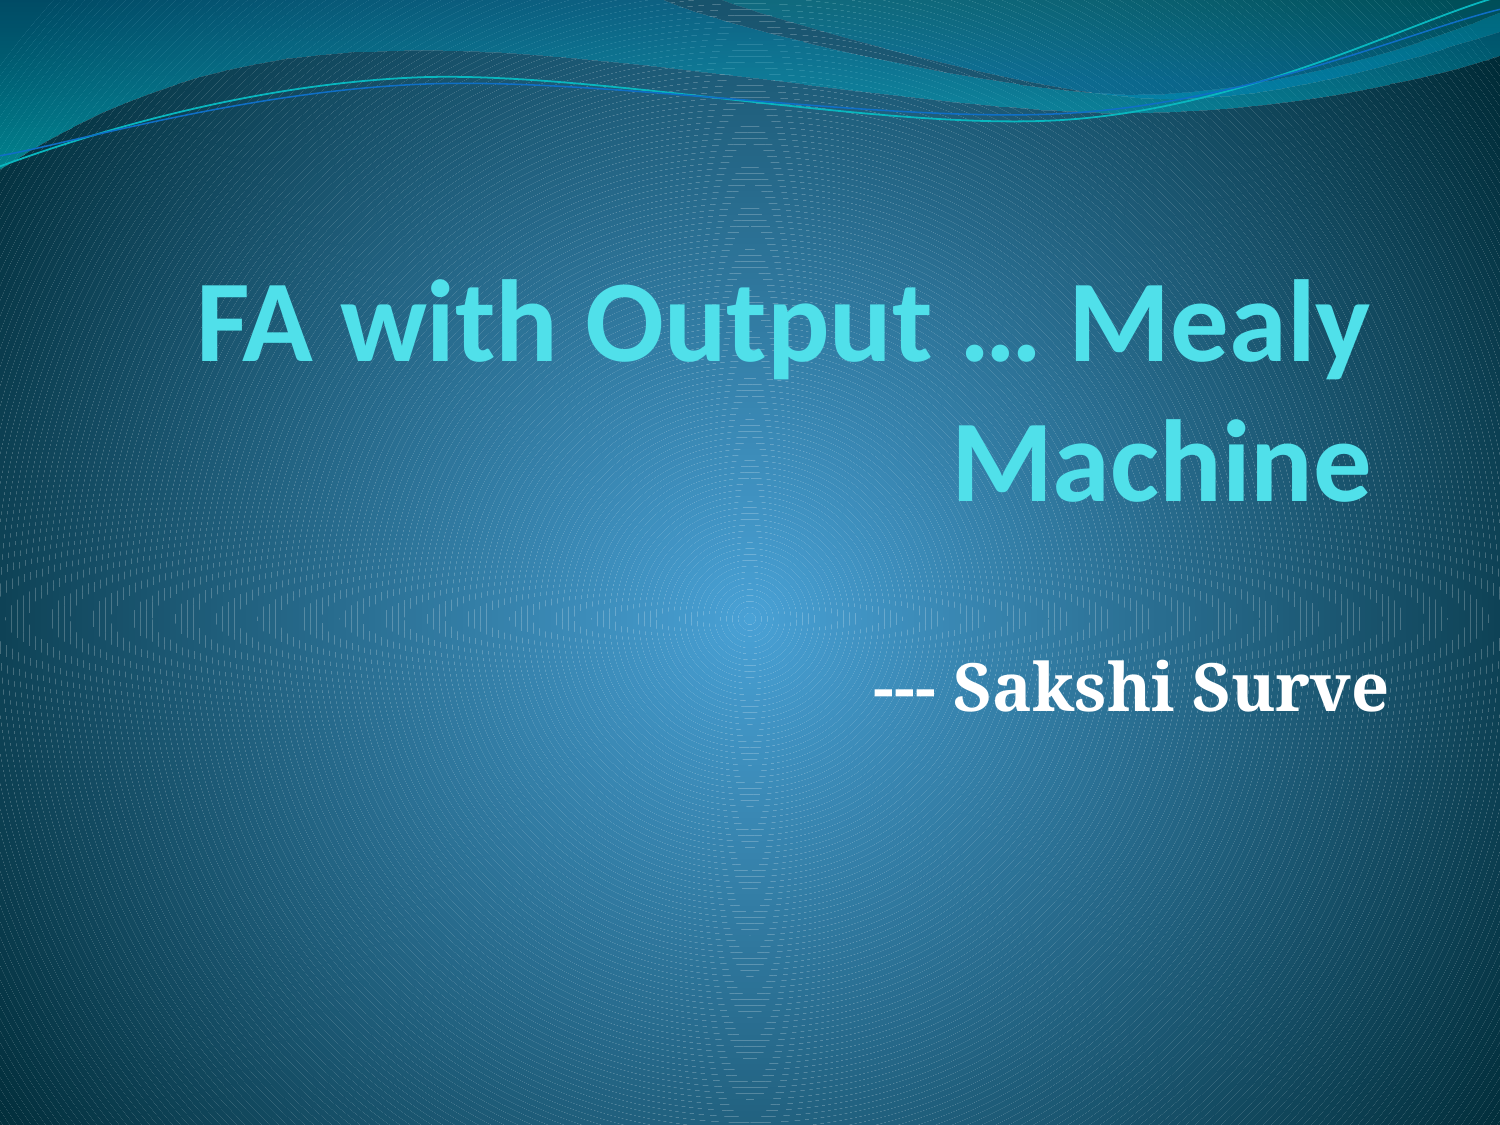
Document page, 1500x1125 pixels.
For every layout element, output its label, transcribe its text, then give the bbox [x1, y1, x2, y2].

subtitle --- Sakshi Surve [111, 637, 1400, 925]
title FA with Output … Mealy Machine [87, 224, 1376, 525]
